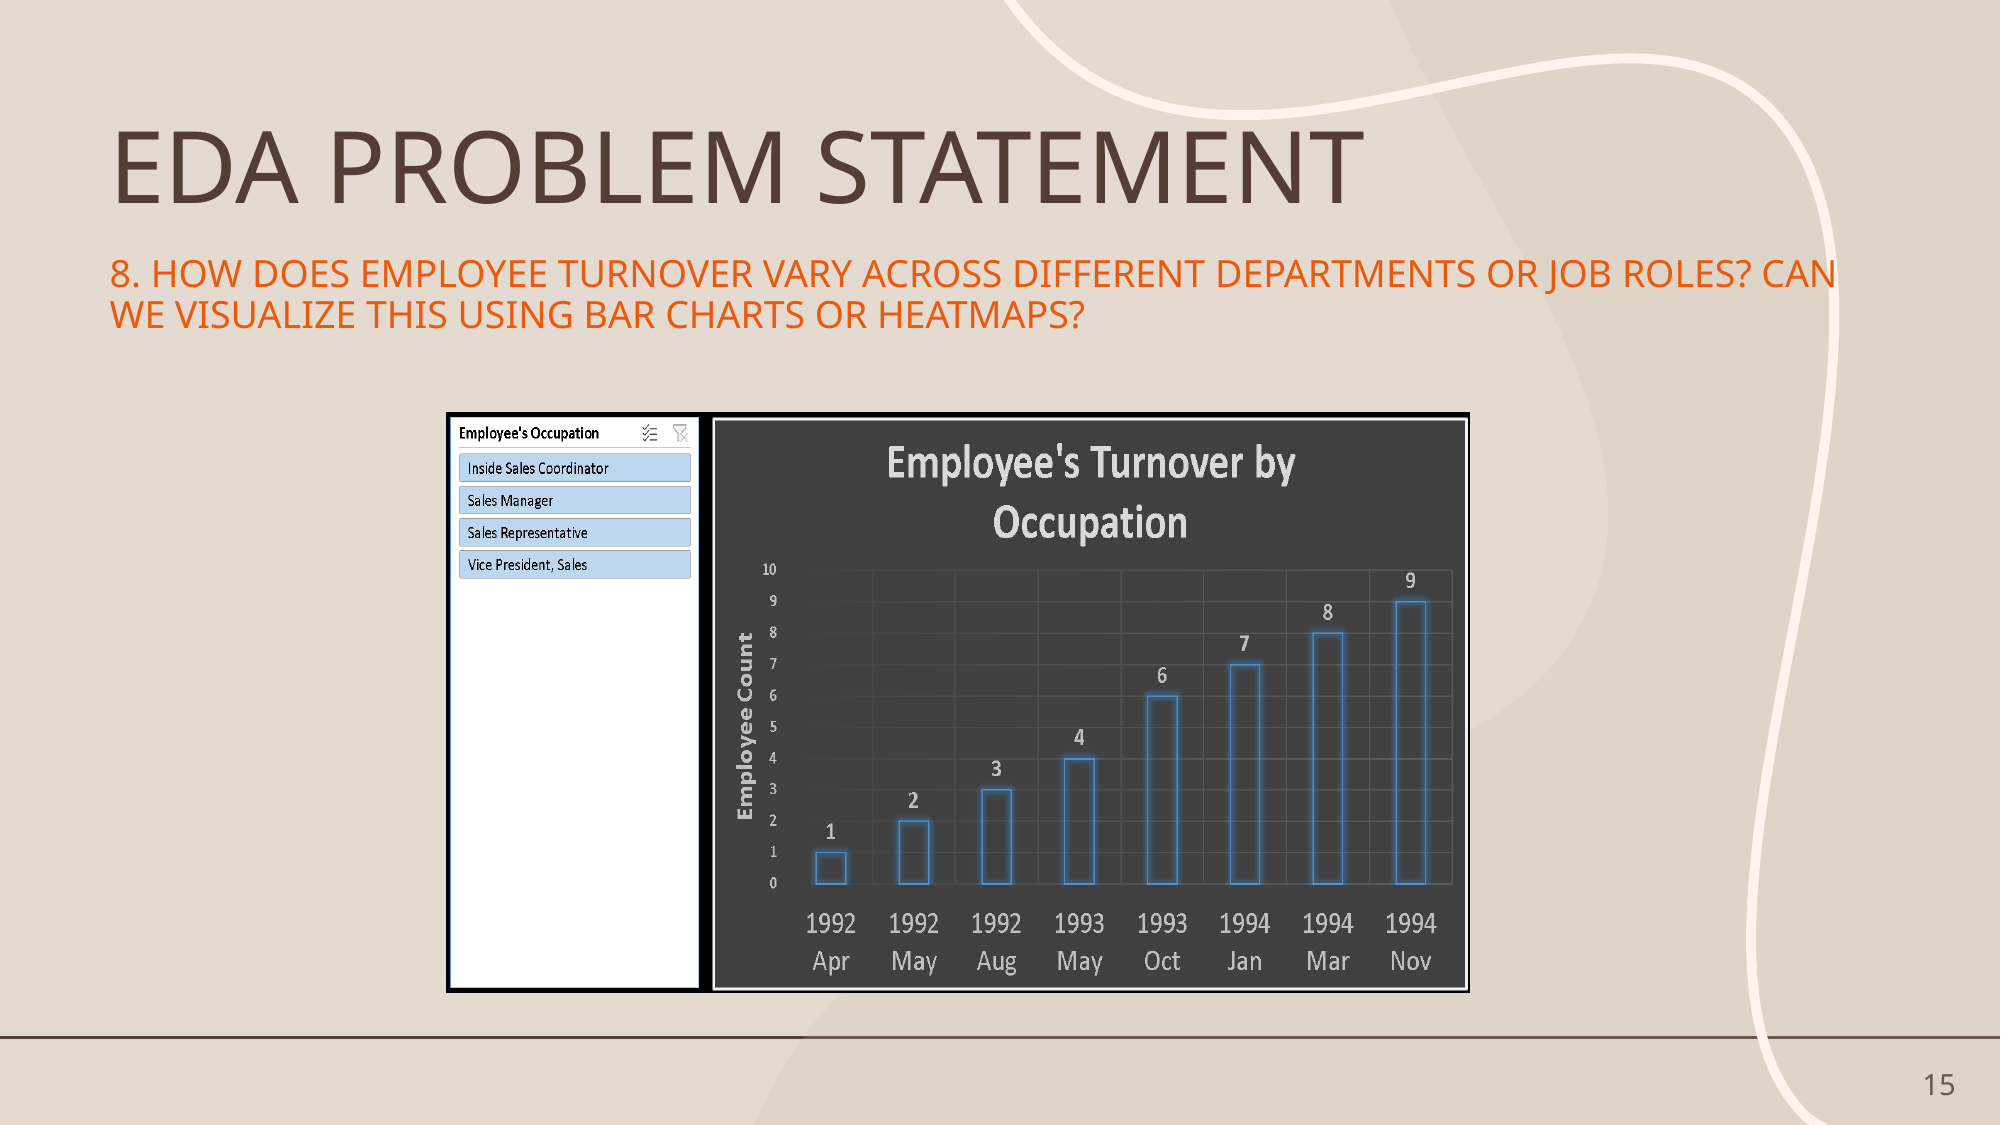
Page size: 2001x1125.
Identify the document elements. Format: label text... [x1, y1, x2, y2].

slide_number 15 [1808, 1060, 1971, 1112]
text_box 8. HOW DOES EMPLOYEE TURNOVER VARY ACROSS DIFFERENT DEPARTMENTS OR JOB ROLES? CAN WE VISUALIZE THIS USING BAR CHARTS OR HEATMAPS? [94, 240, 1884, 352]
title EDA PROBLEM STATEMENT [94, 115, 1820, 227]
picture [446, 412, 1470, 993]
